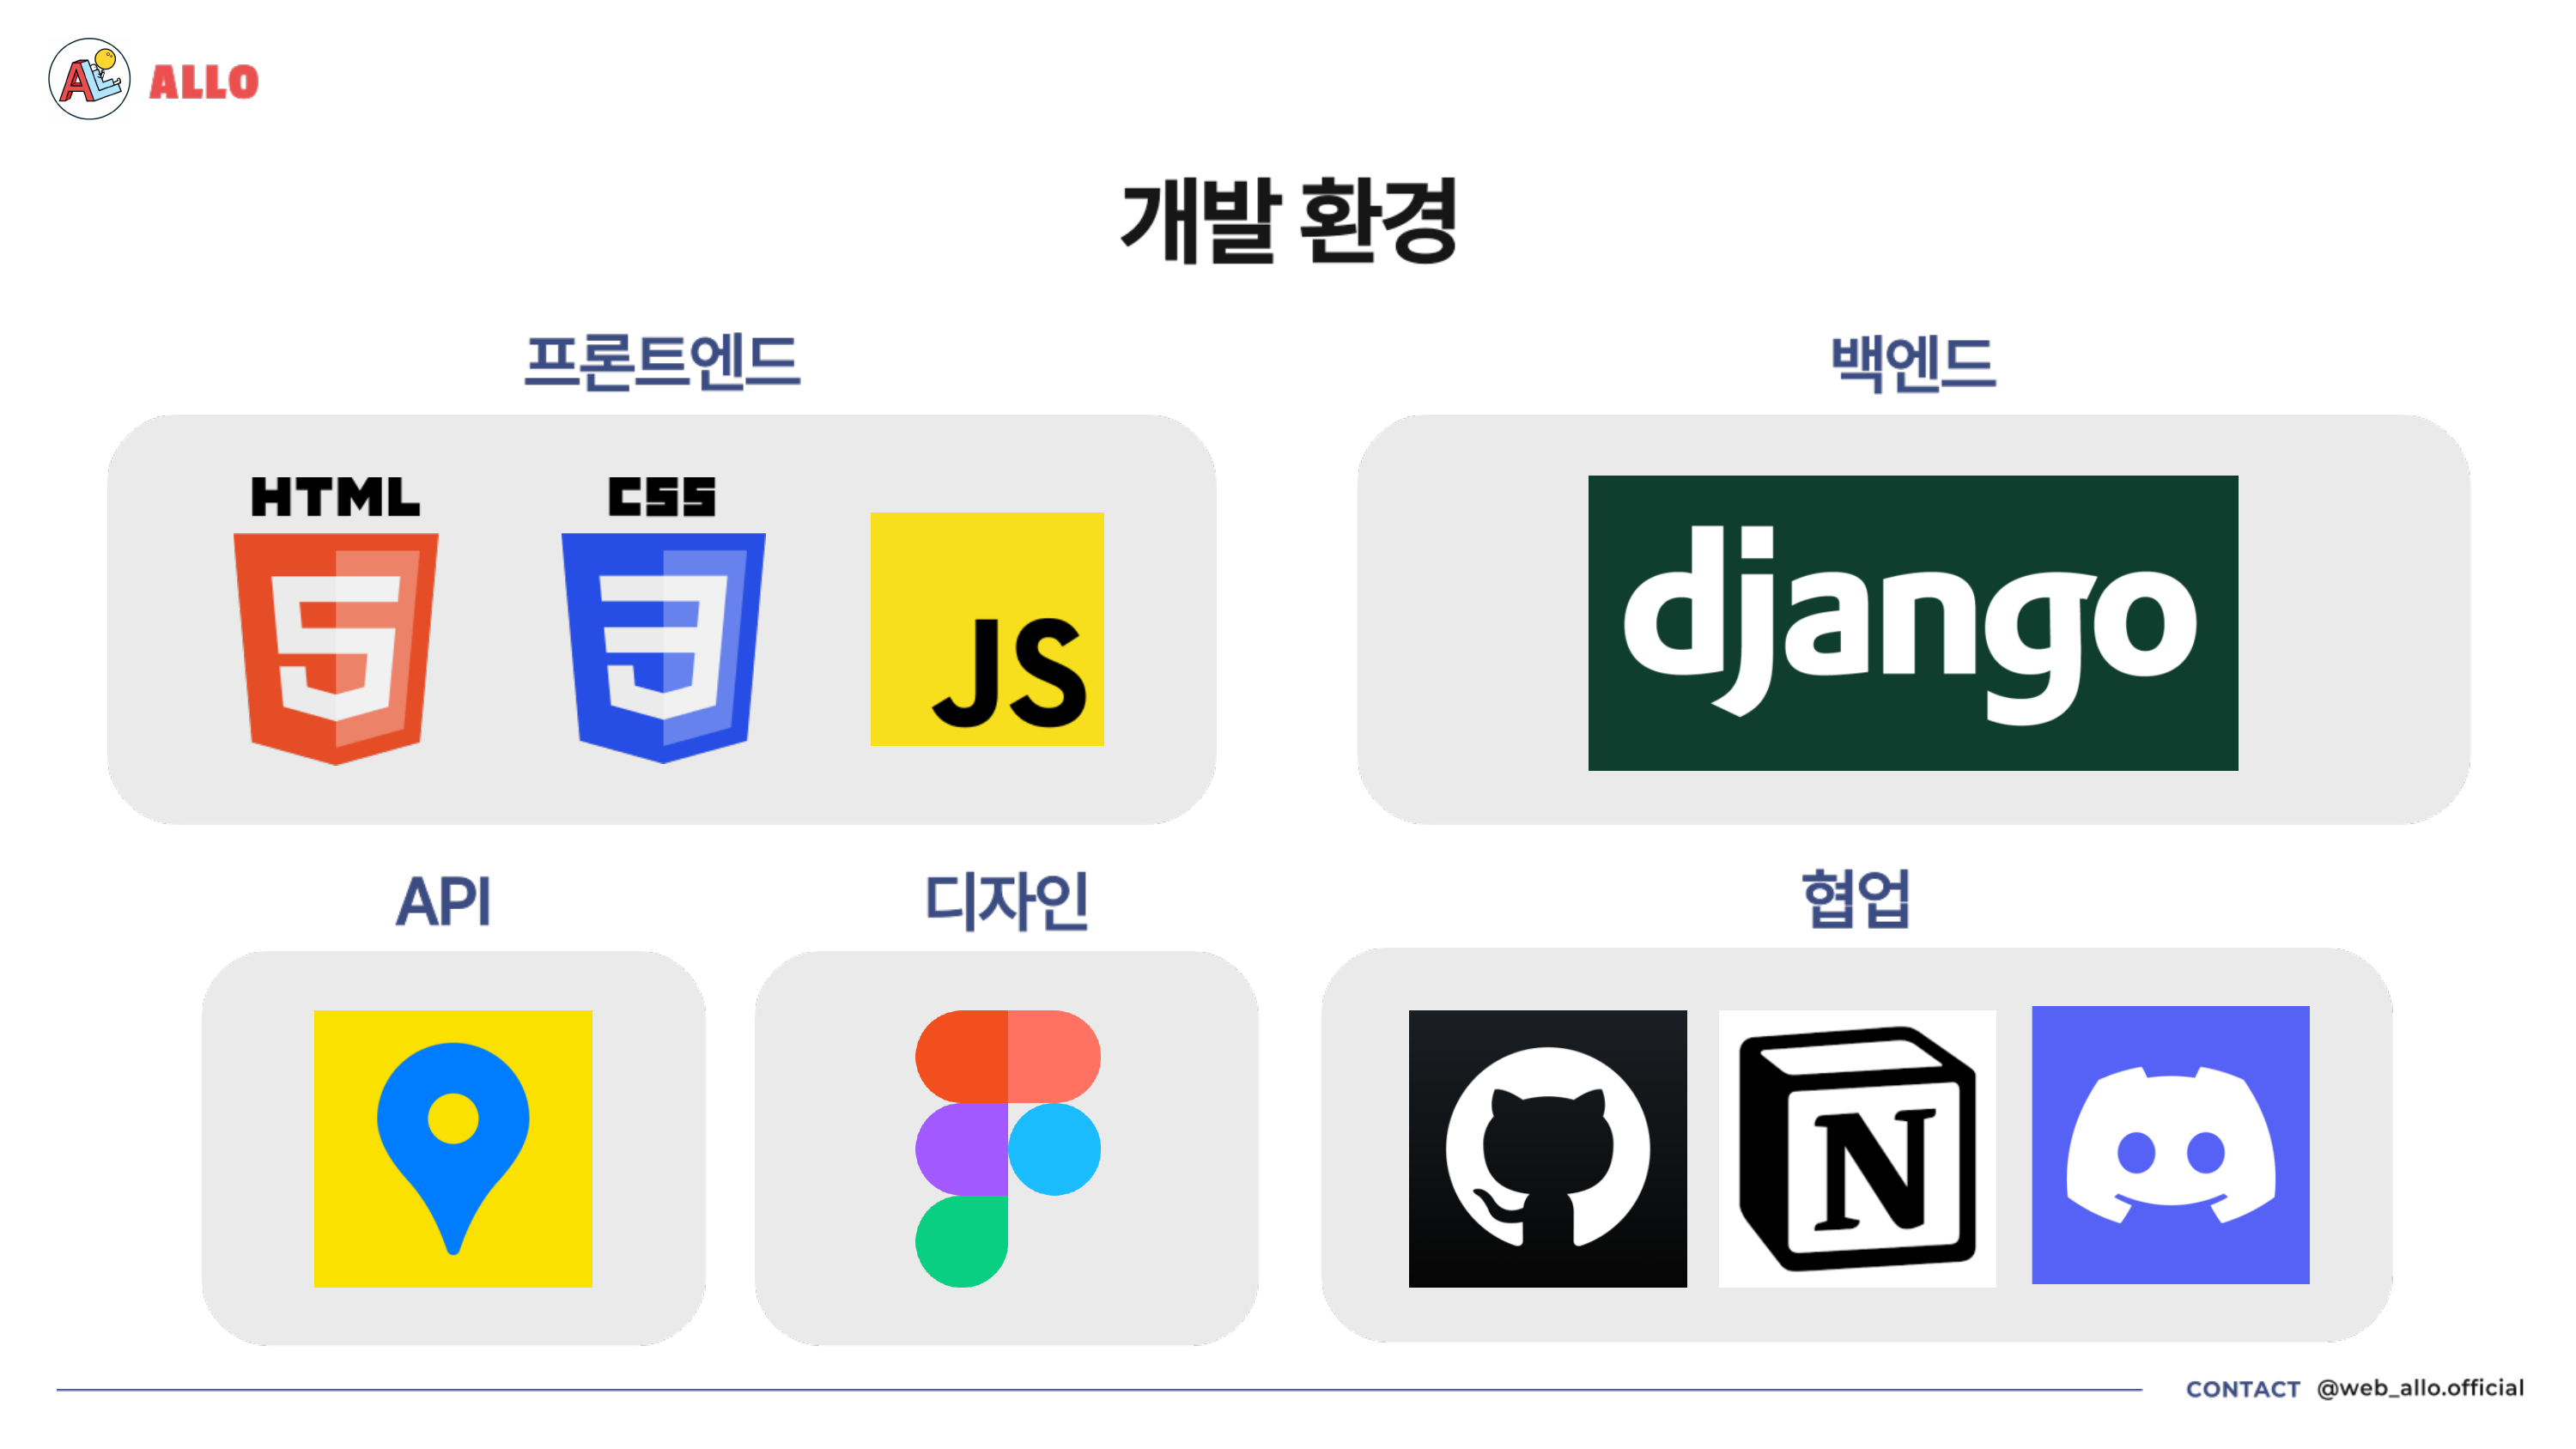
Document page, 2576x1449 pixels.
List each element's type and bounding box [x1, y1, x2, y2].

picture [57, 1389, 2143, 1392]
picture [106, 116, 2471, 1347]
picture [48, 37, 131, 120]
picture [133, 14, 303, 165]
picture [2178, 1359, 2546, 1449]
